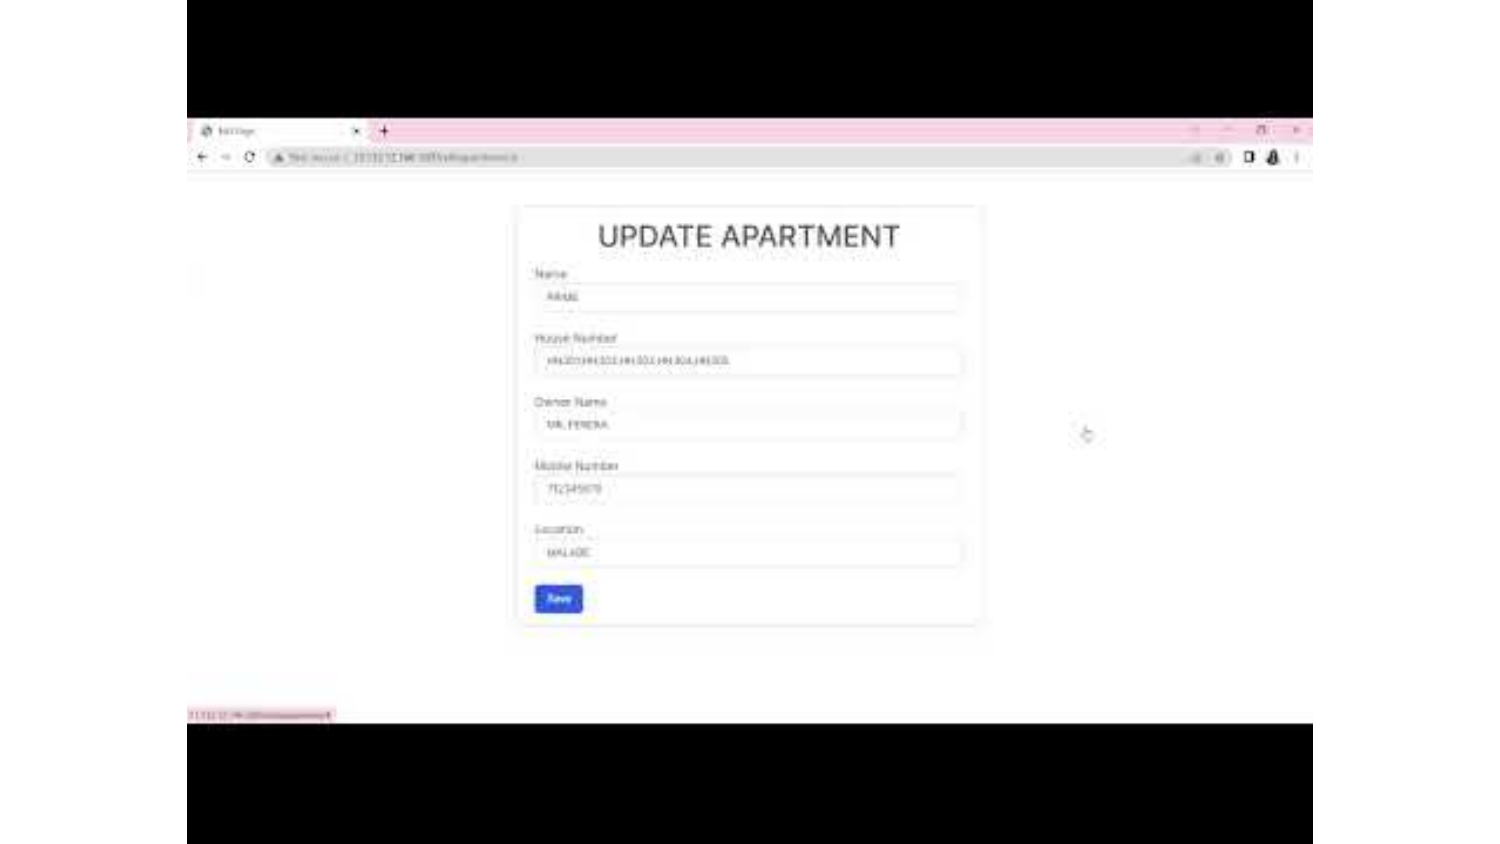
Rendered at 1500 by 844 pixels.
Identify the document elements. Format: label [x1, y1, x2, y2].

picture [187, 0, 1313, 844]
